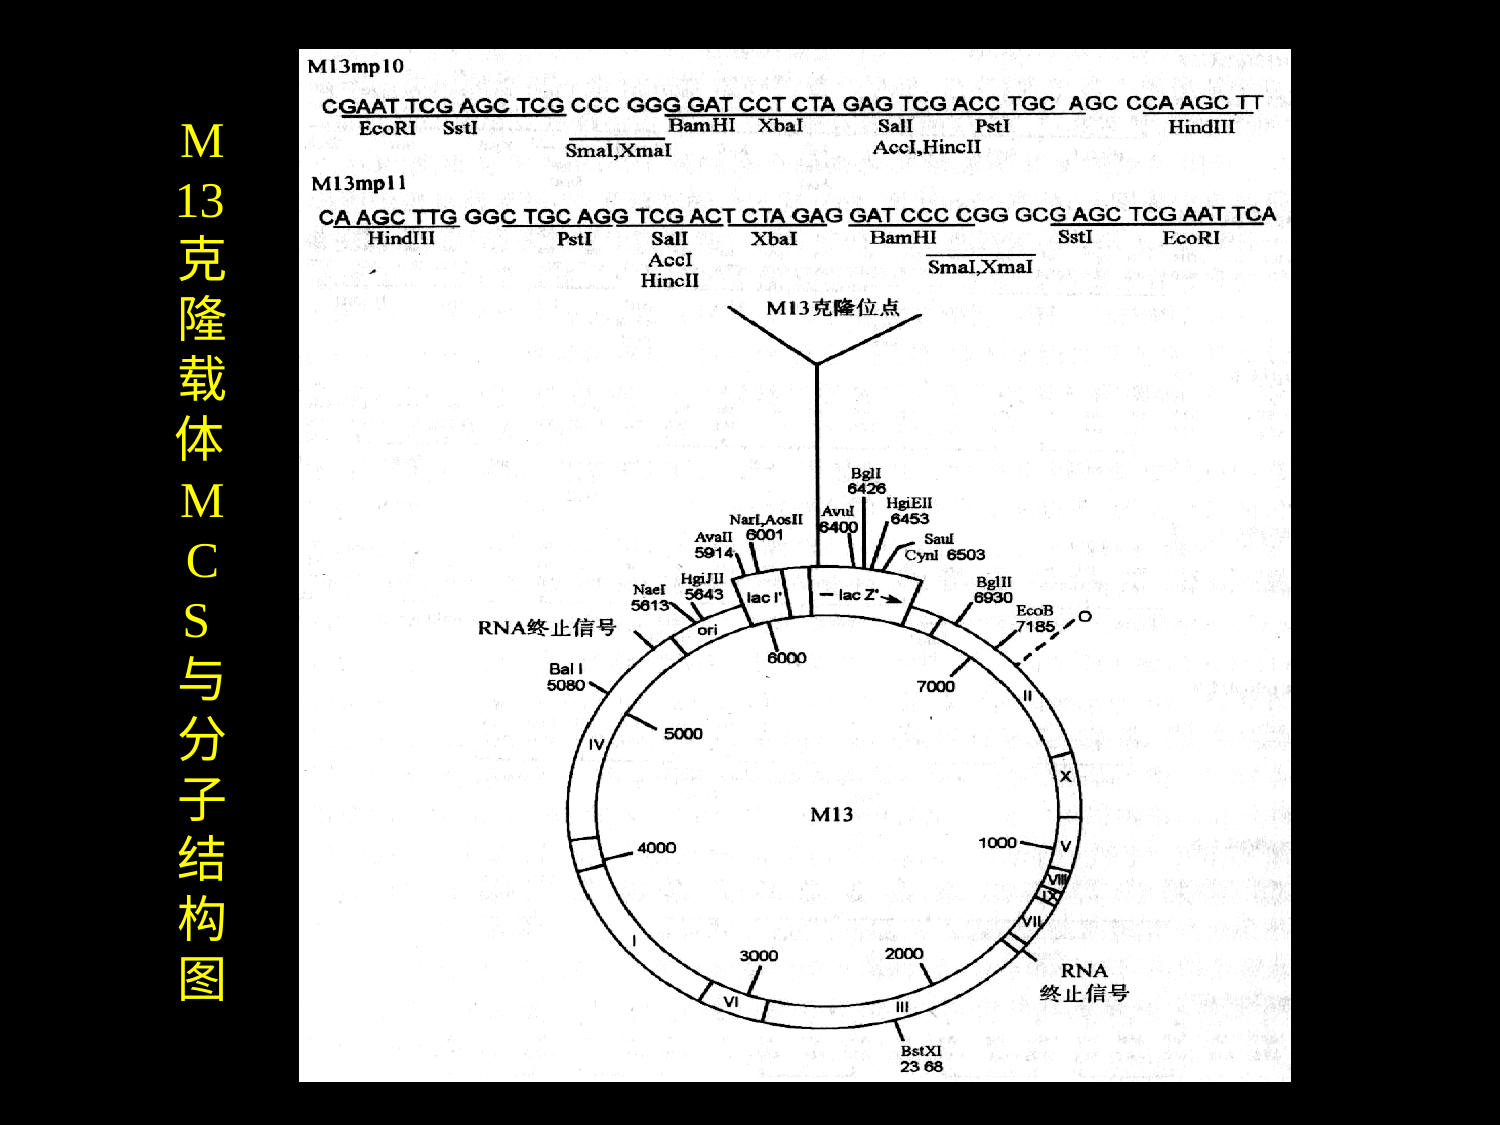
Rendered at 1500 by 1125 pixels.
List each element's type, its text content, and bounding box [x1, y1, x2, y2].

text_box M13克隆载体MCS与分子结构图 [159, 99, 245, 1015]
picture [299, 49, 1291, 1082]
